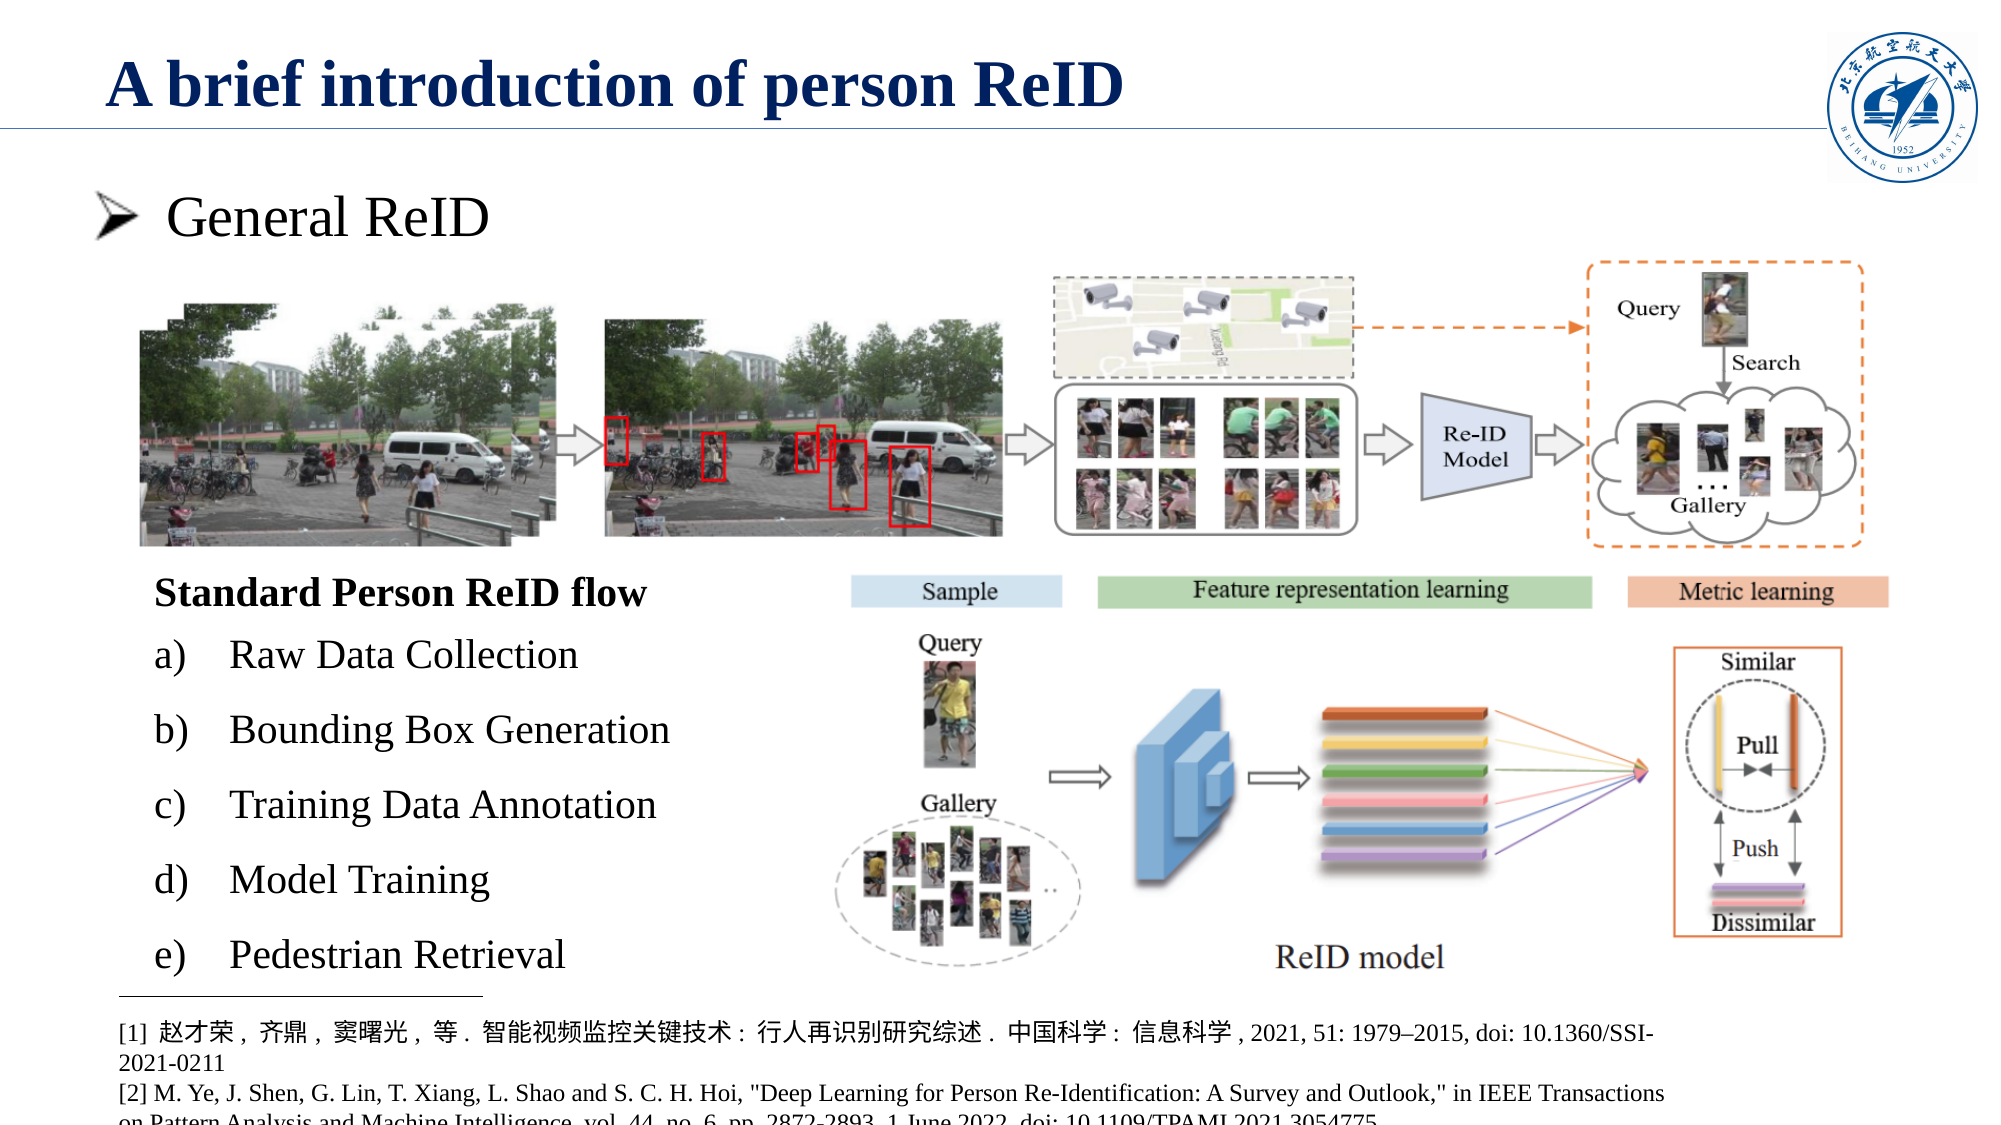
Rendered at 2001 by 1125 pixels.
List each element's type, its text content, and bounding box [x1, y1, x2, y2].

text_box Raw Data Collection Bounding Box Generation Training Data Annotation Model Training Pedestrian Retrieval [139, 594, 717, 985]
text_box A brief introduction of person ReID [90, 32, 1142, 127]
picture [86, 180, 152, 248]
text_box General ReID [151, 171, 516, 251]
text_box Standard Person ReID flow [139, 557, 789, 622]
text_box [1] 赵才荣, 齐鼎, 窦曙光, 等. 智能视频监控关键技术: 行人再识别研究综述. 中国科学: 信息科学, 2021, 51: 1979–2015, doi: 10.1360/SSI-2021-0211 [2] M. Ye, J. Shen, G. Lin, T. Xiang, L. Shao and S. C. H. Hoi, "Deep Learning for Person Re-Identification: A Survey and Outlook," in IEEE Transactions on Pattern Analysis and Machine Intelligence, vol. 44, no. 6, pp. 2872-2893, 1 June 2022, doi: 10.1109/TPAMI.2021.3054775. [103, 1009, 1699, 1125]
picture [124, 251, 1875, 557]
picture [828, 567, 1899, 980]
picture [1827, 30, 1978, 183]
